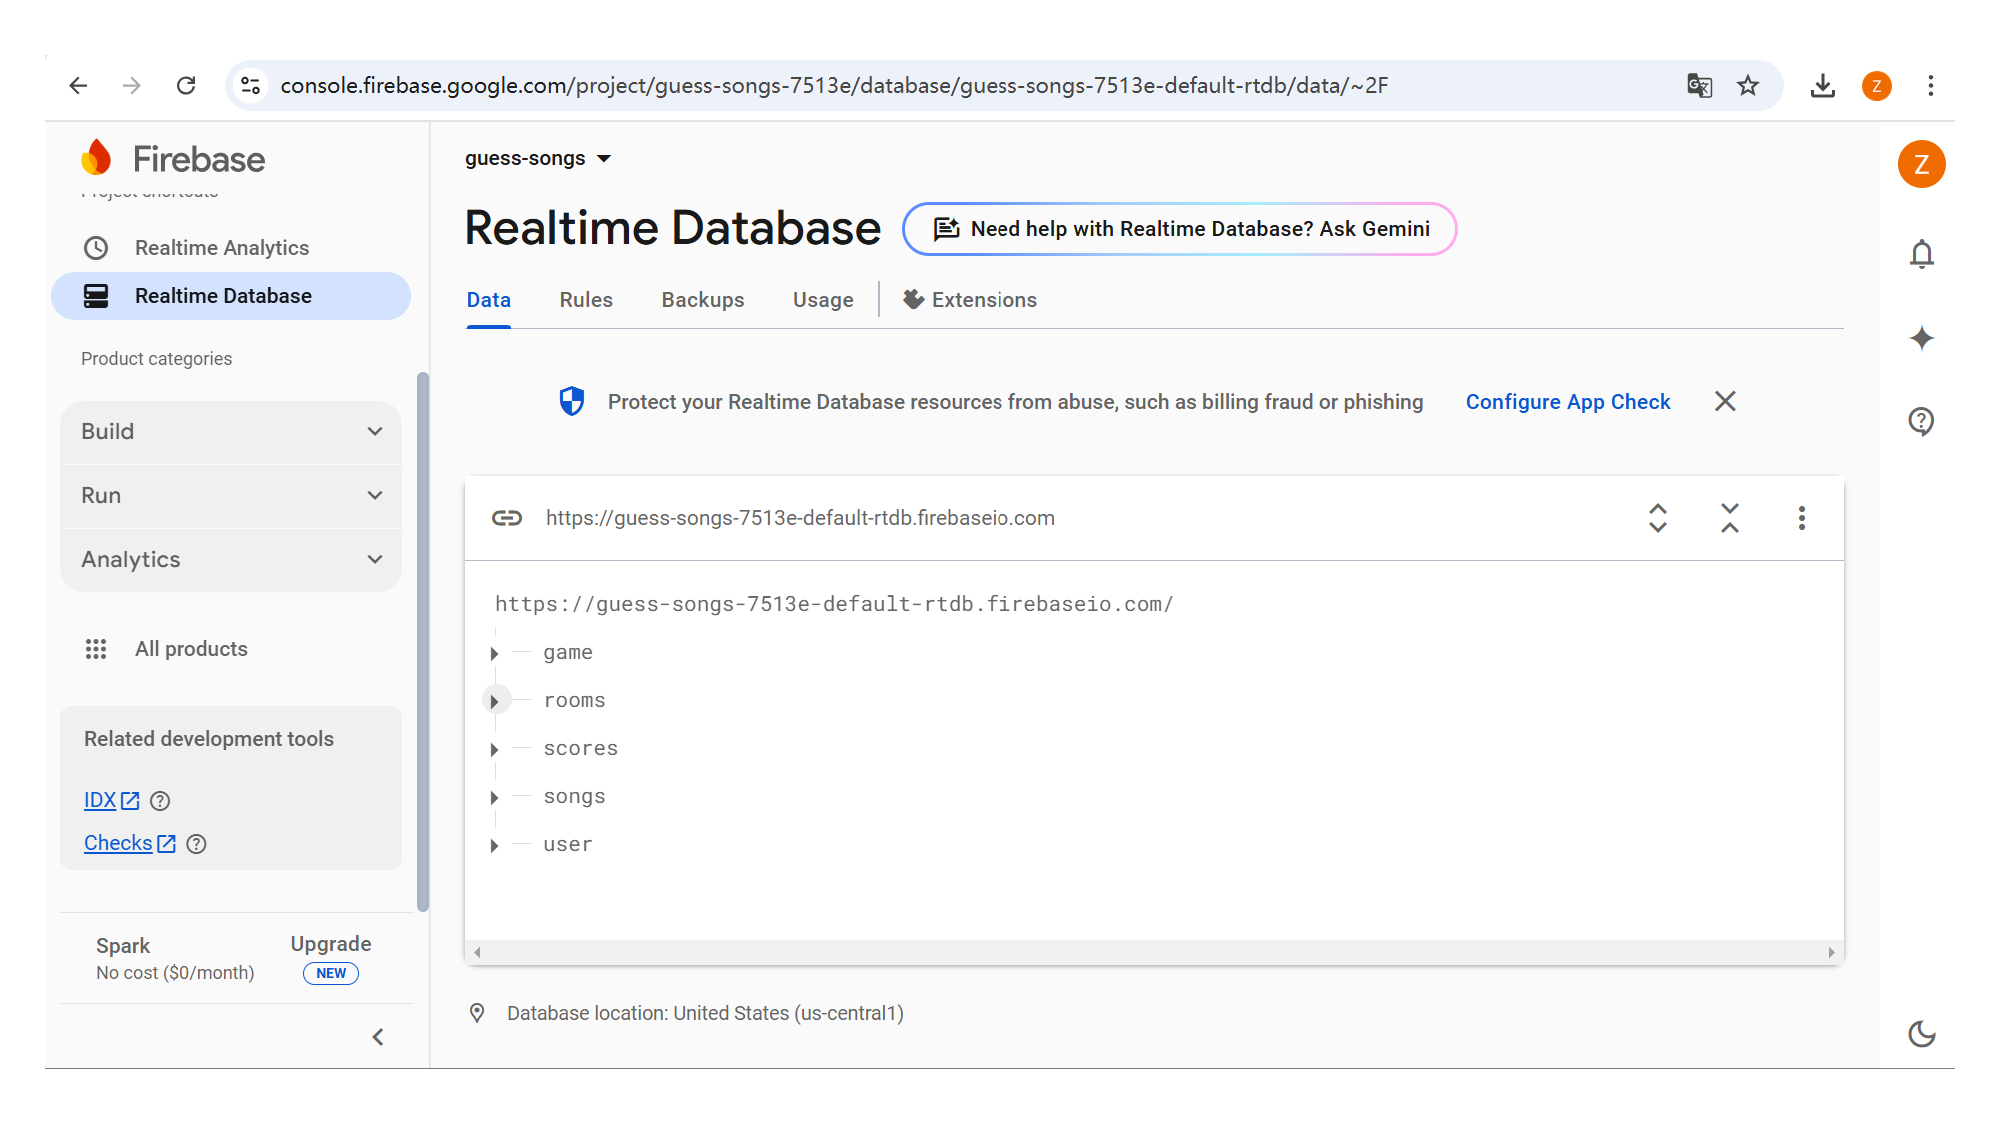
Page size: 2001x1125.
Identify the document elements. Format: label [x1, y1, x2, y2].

picture [45, 55, 1955, 1069]
